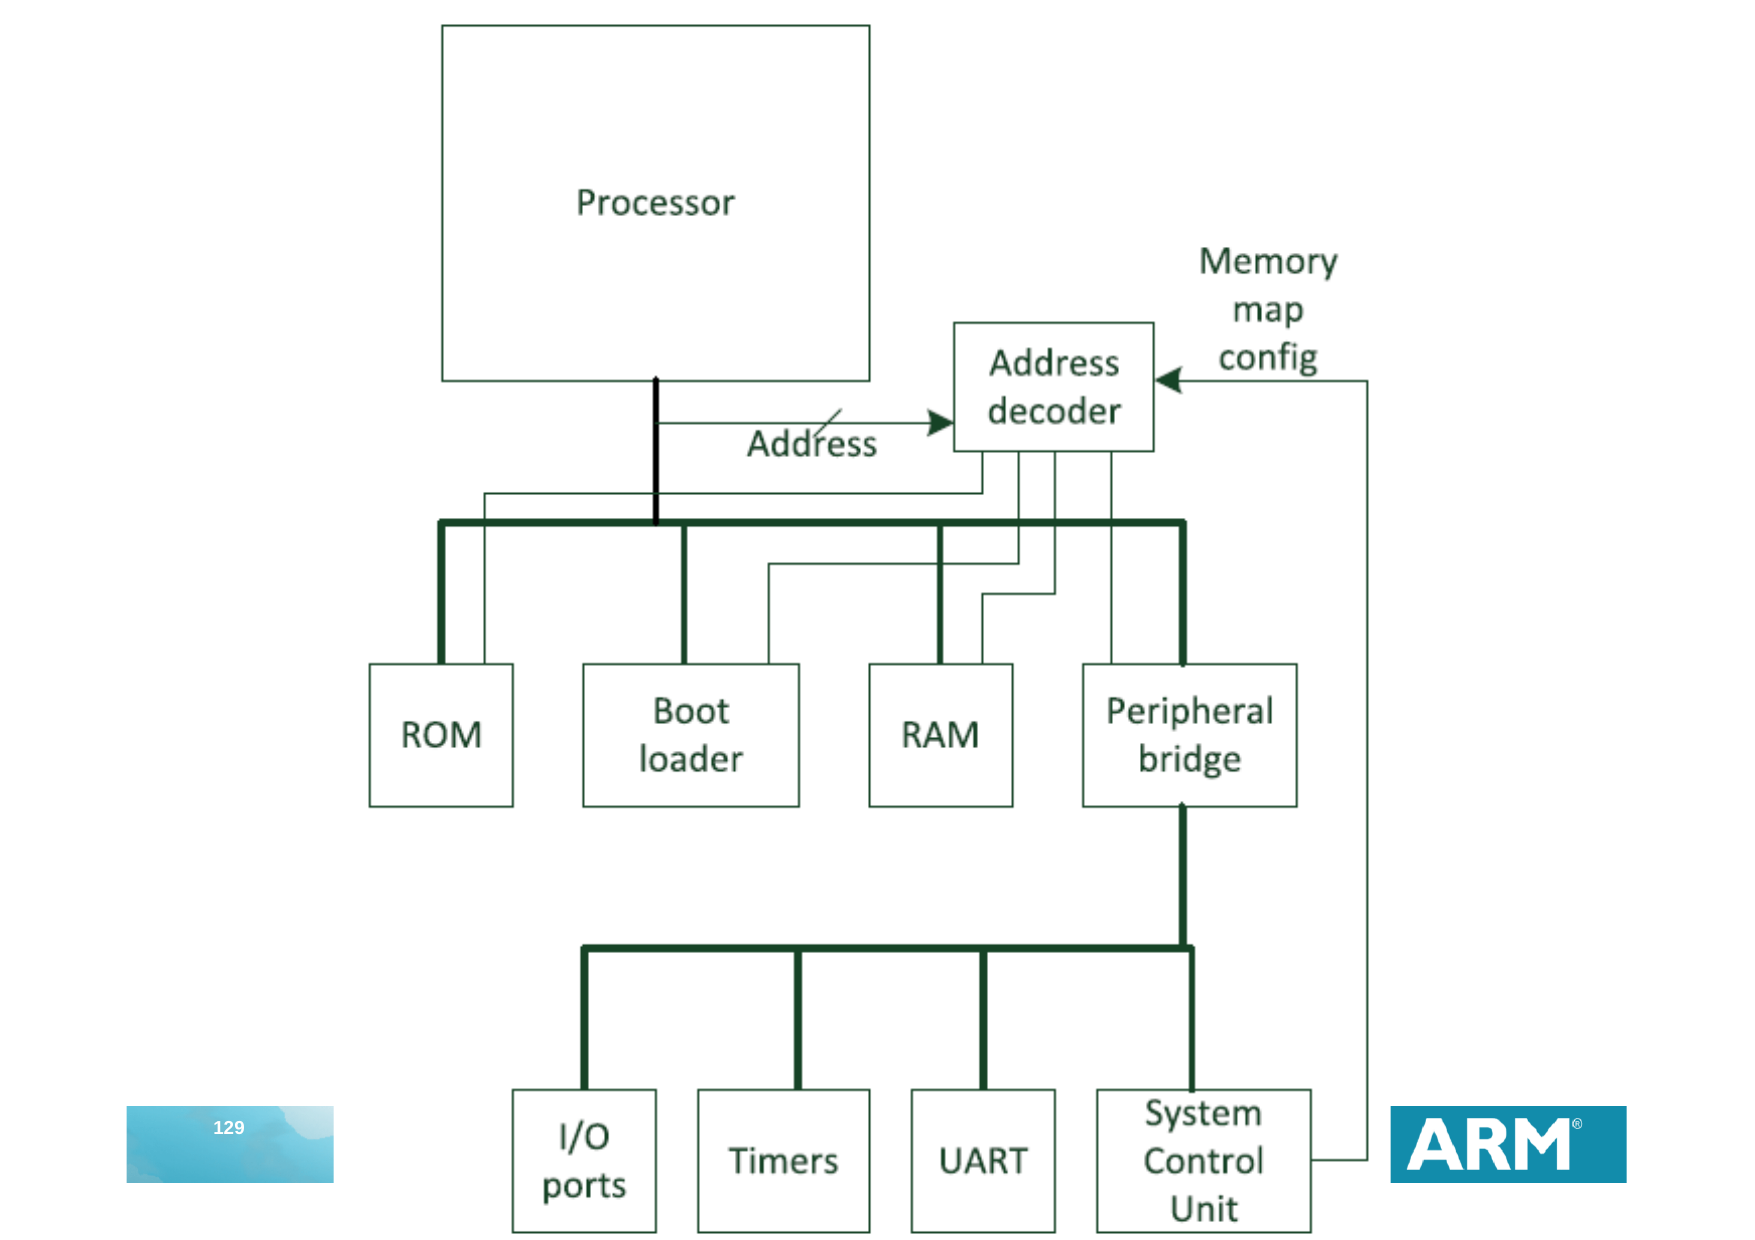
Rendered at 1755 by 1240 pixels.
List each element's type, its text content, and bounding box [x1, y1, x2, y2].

picture [126, 17, 1627, 1240]
slide_number 129 [198, 1115, 275, 1176]
